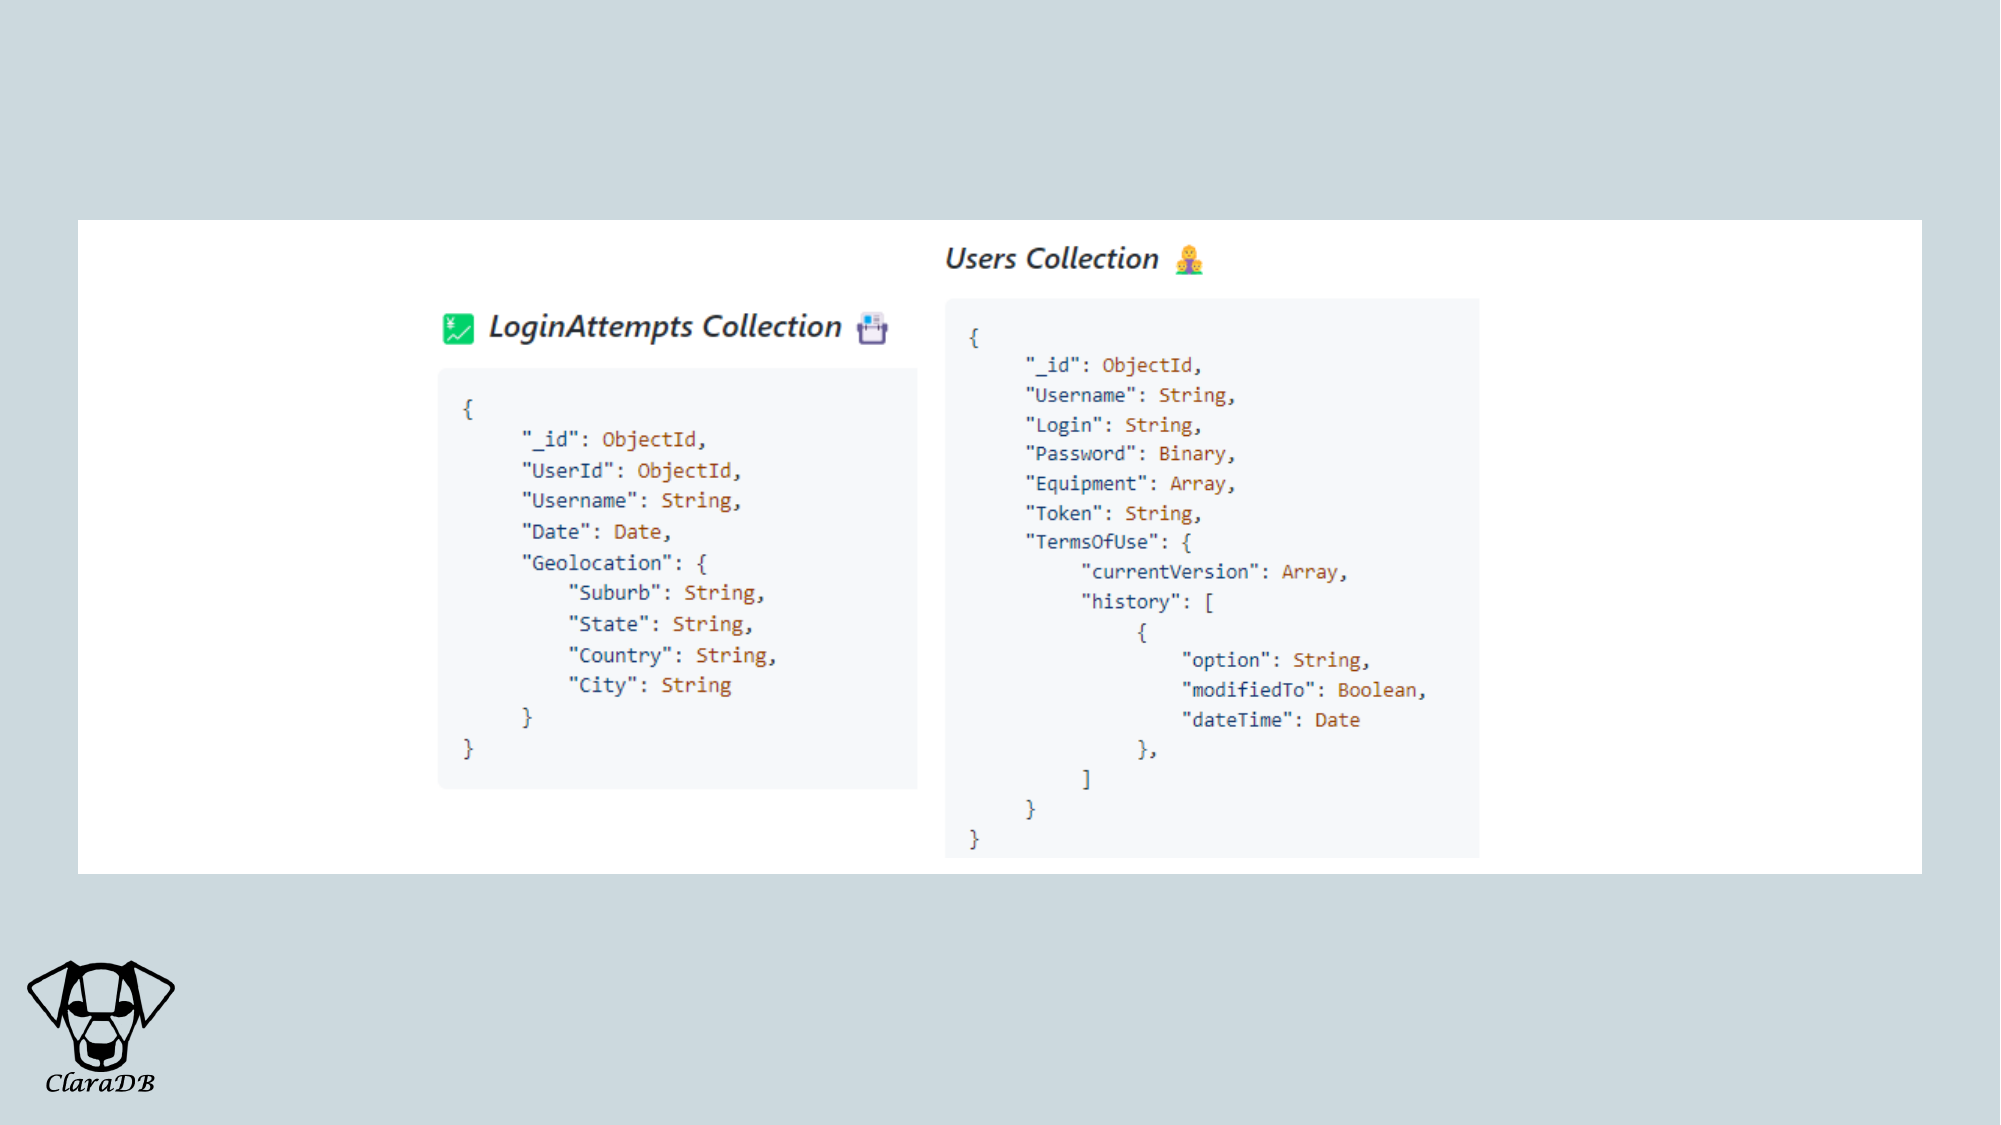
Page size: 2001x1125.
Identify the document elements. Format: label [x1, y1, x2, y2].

text_box [78, 220, 1922, 874]
picture [410, 221, 1480, 858]
picture [22, 947, 181, 1099]
